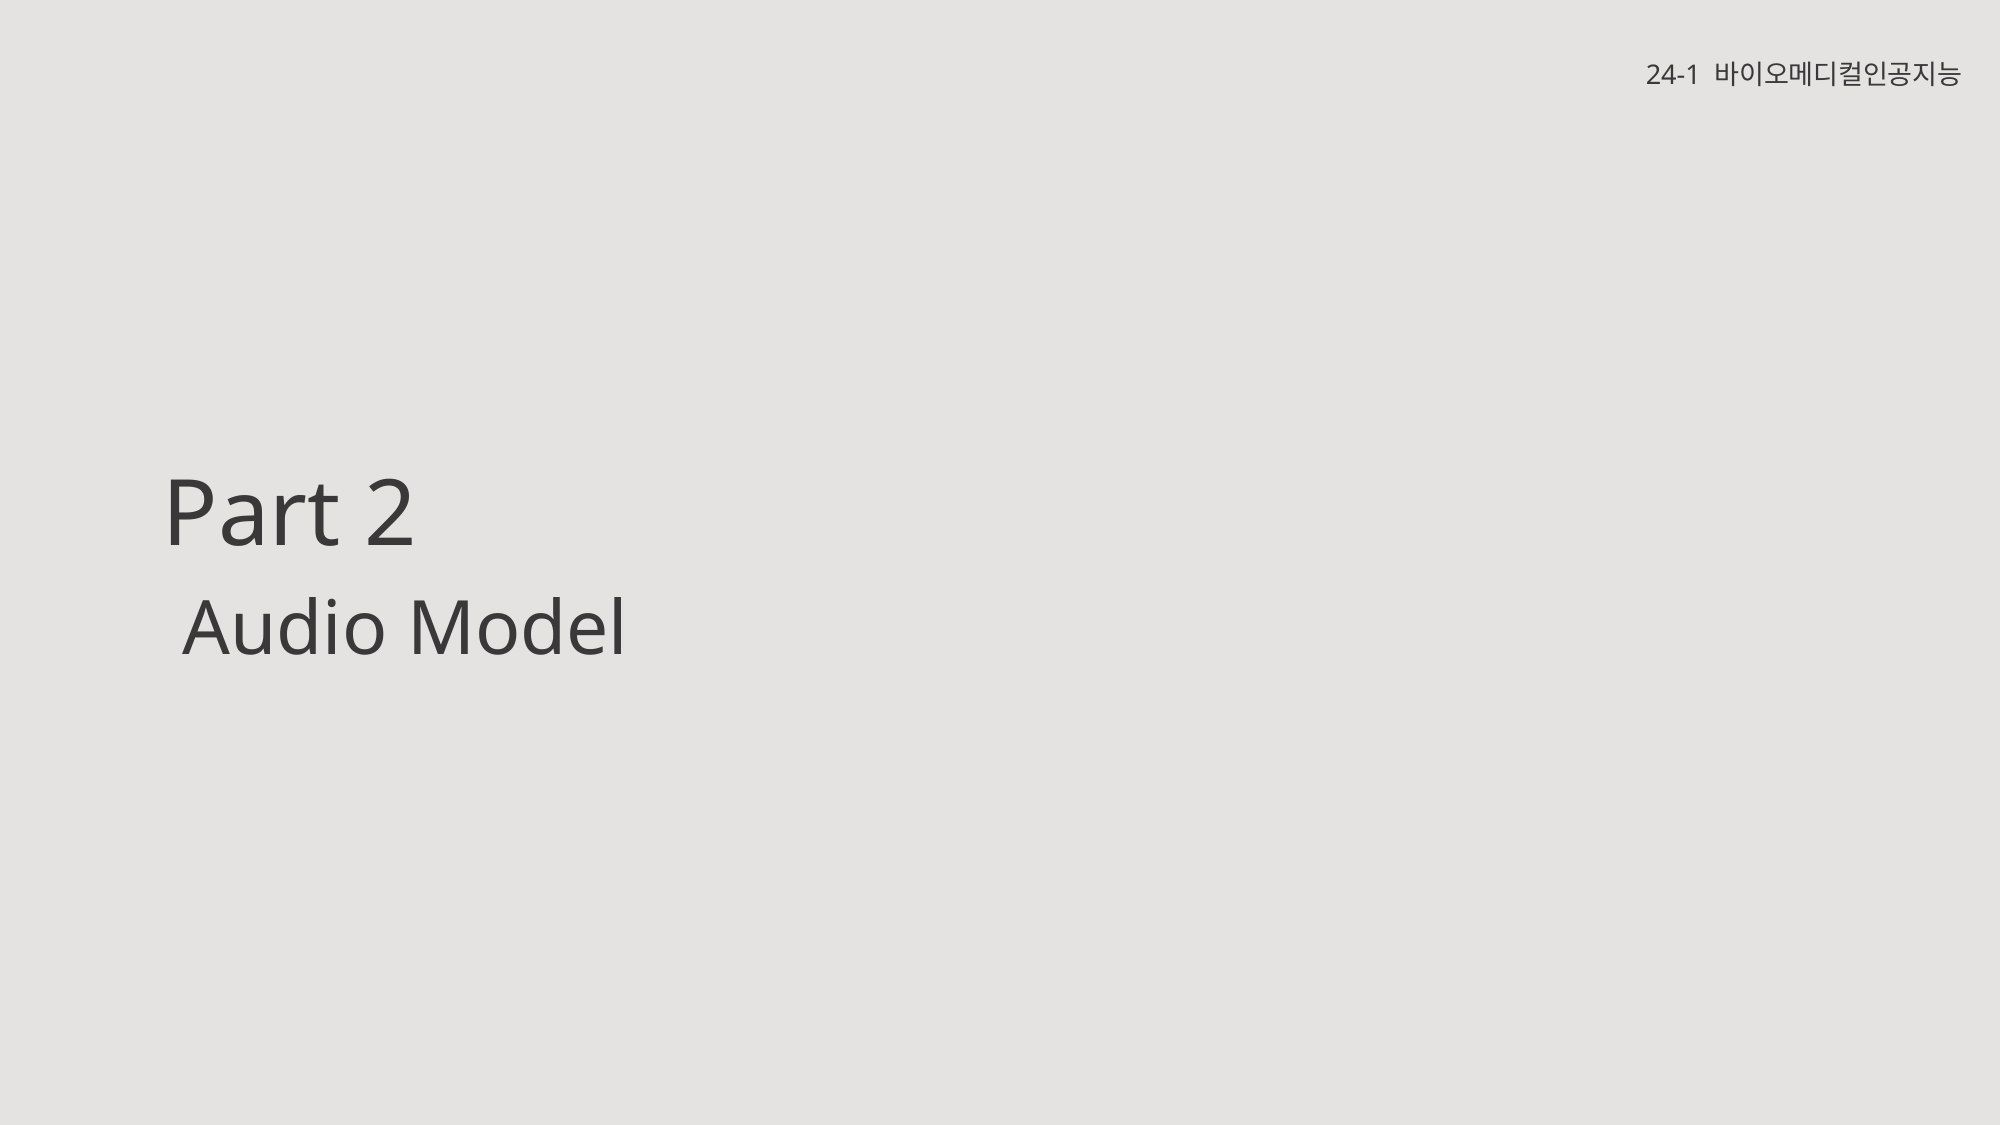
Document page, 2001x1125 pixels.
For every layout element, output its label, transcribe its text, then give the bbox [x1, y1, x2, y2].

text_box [147, 446, 667, 679]
text_box 24-1 바이오메디컬인공지능 [1630, 42, 2000, 105]
